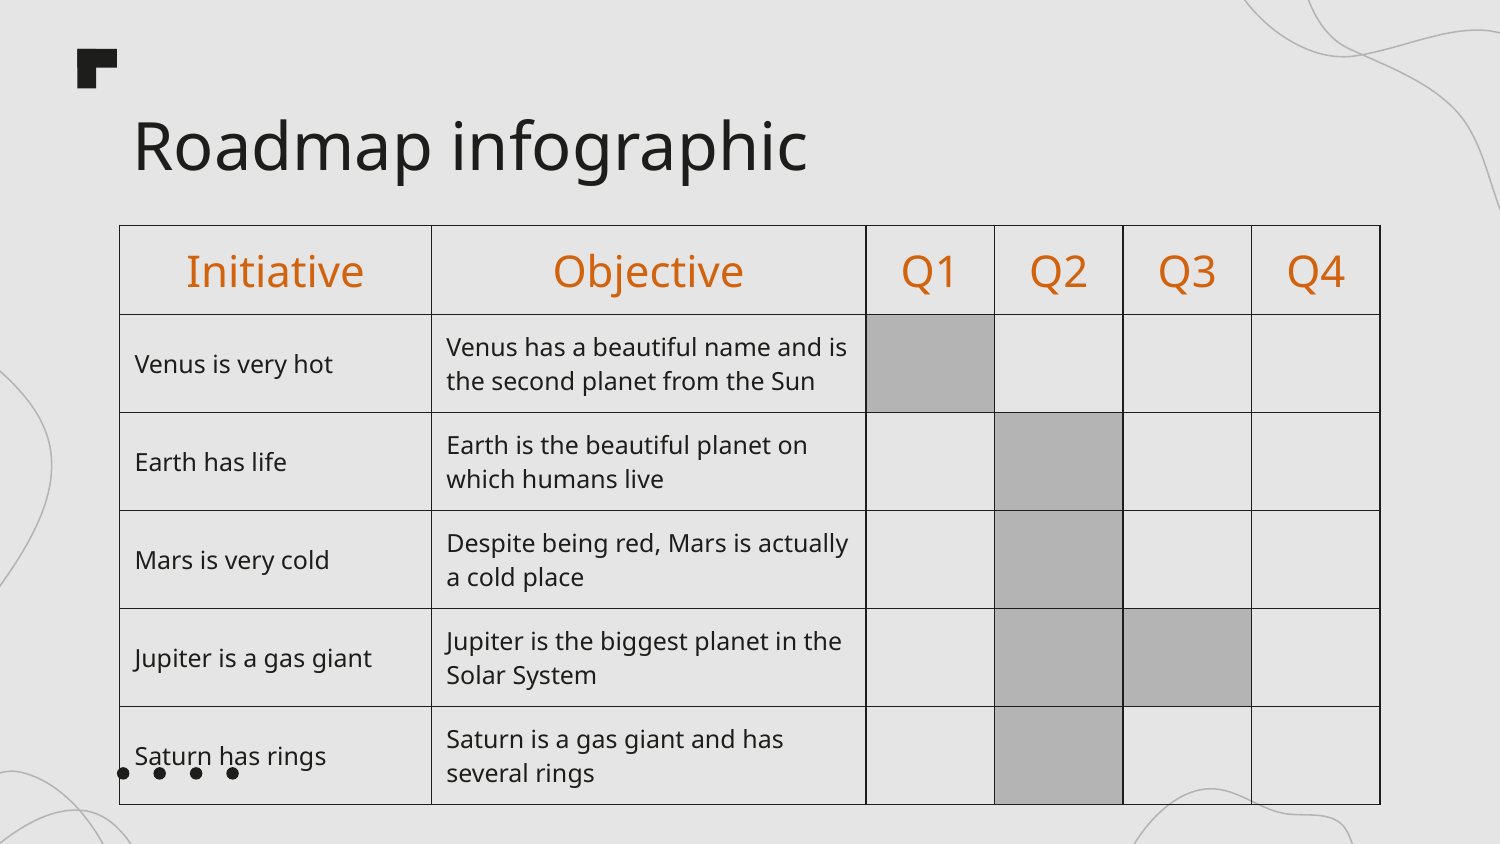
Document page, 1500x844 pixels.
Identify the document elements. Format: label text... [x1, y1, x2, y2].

table_cell [867, 413, 994, 510]
table_cell [867, 511, 994, 608]
table_cell Despite being red, Mars is actually a cold place [432, 511, 865, 608]
table_header Q3 [1124, 226, 1251, 314]
table_header Q1 [867, 226, 994, 314]
table_header Initiative [120, 226, 431, 314]
table_cell [867, 609, 994, 706]
table_cell [995, 707, 1122, 804]
table_cell Mars is very cold [120, 511, 431, 608]
table_cell [1124, 609, 1251, 706]
table_cell [1124, 413, 1251, 510]
table_header Q4 [1252, 226, 1379, 314]
table_cell [1124, 511, 1251, 608]
table_cell [1252, 707, 1379, 804]
table_cell [1252, 609, 1379, 706]
table_cell Jupiter is a gas giant [120, 609, 431, 706]
title Roadmap infographic [116, 88, 1383, 183]
table_cell [1124, 707, 1251, 804]
table_cell [867, 315, 994, 412]
table_cell [1252, 511, 1379, 608]
table_cell Earth has life [120, 413, 431, 510]
table_cell [995, 413, 1122, 510]
table_cell [995, 315, 1122, 412]
table_cell Saturn has rings [120, 707, 431, 804]
table_cell Earth is the beautiful planet on which humans live [432, 413, 865, 510]
table_cell [995, 511, 1122, 608]
table_cell [1252, 315, 1379, 412]
table_cell [1252, 413, 1379, 510]
table_cell Venus has a beautiful name and is the second planet from the Sun [432, 315, 865, 412]
table_cell [1124, 315, 1251, 412]
table_cell Jupiter is the biggest planet in the Solar System [432, 609, 865, 706]
table_cell [867, 707, 994, 804]
table_cell [995, 609, 1122, 706]
table_cell Venus is very hot [120, 315, 431, 412]
table_header Q2 [995, 226, 1122, 314]
table_cell Saturn is a gas giant and has several rings [432, 707, 865, 804]
table_header Objective [432, 226, 865, 314]
